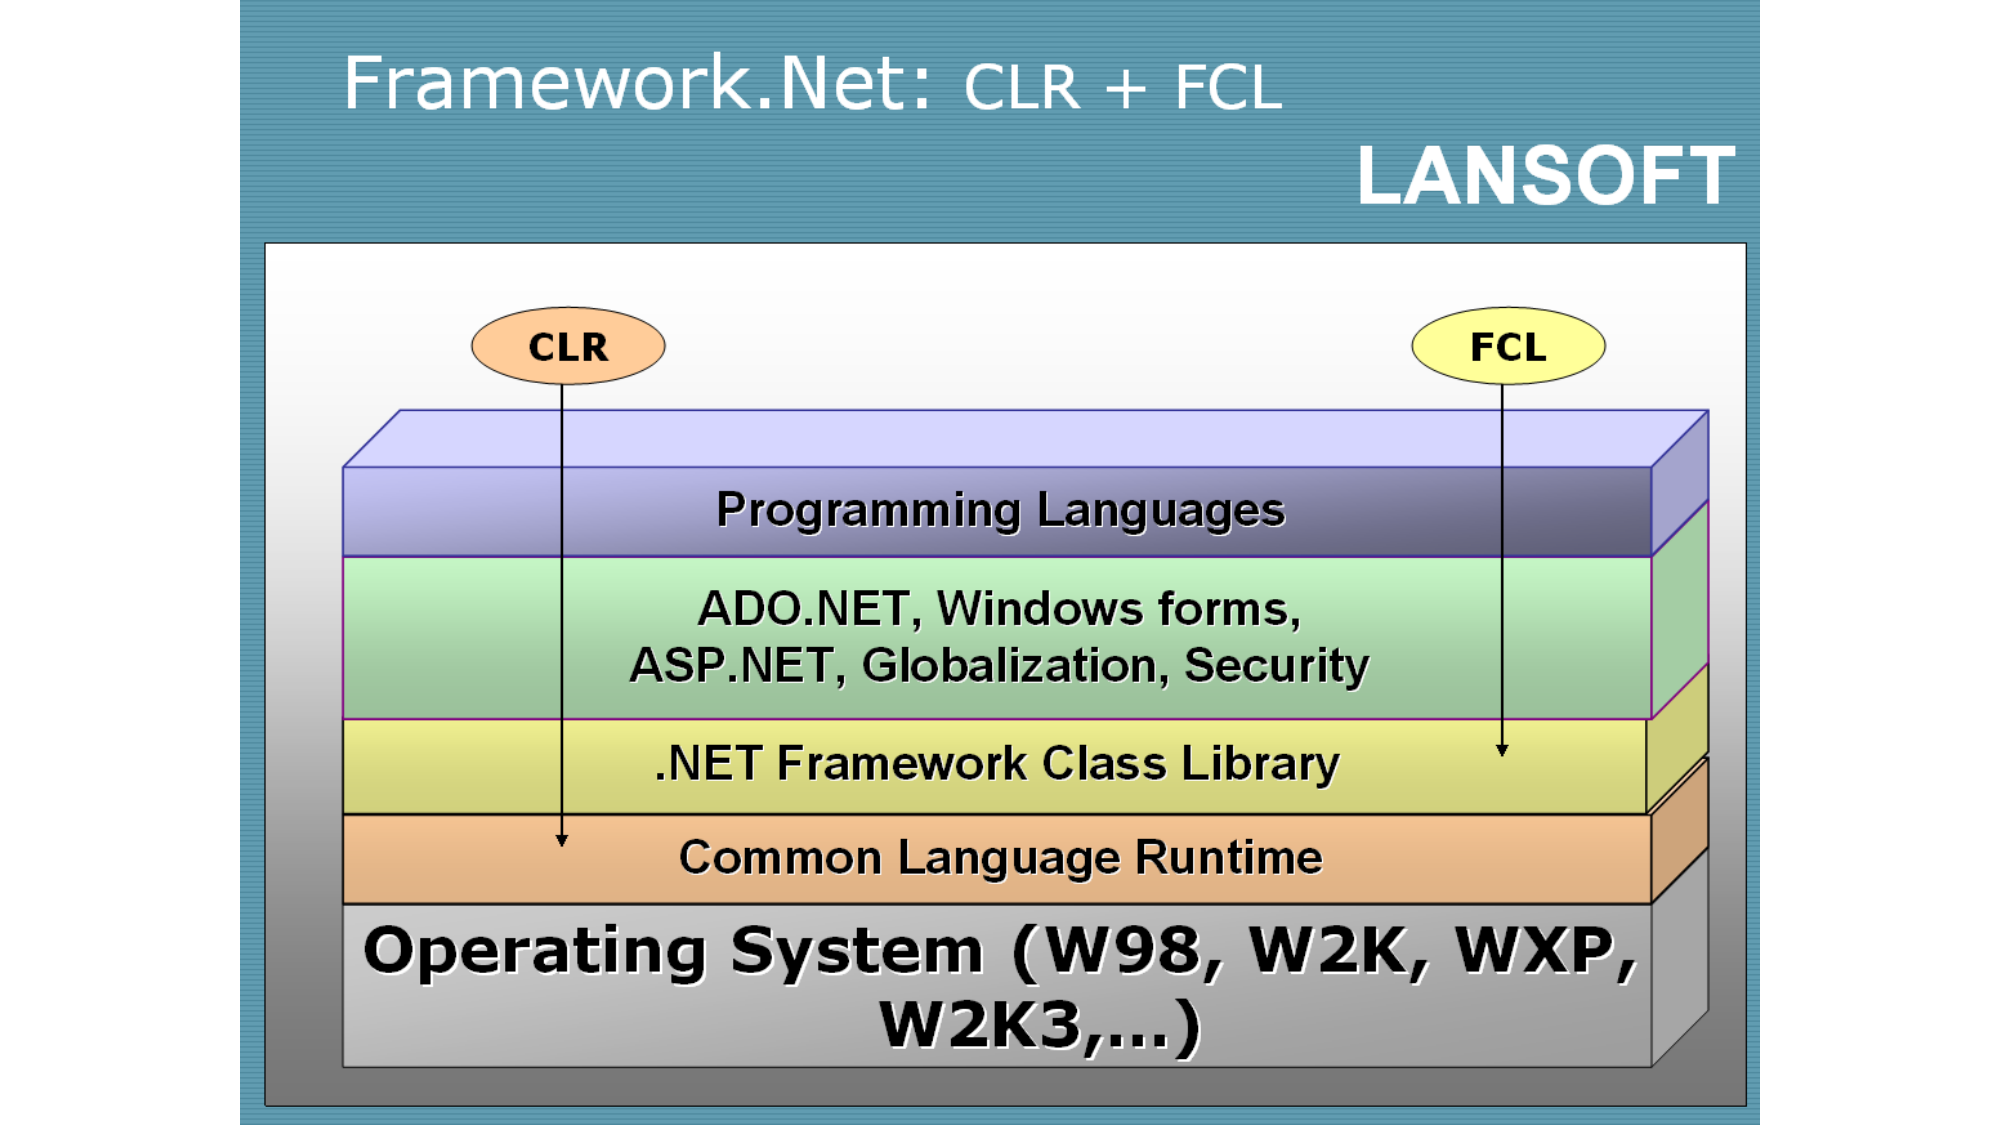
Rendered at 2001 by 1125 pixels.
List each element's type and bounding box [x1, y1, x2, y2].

picture [240, 0, 1760, 1125]
